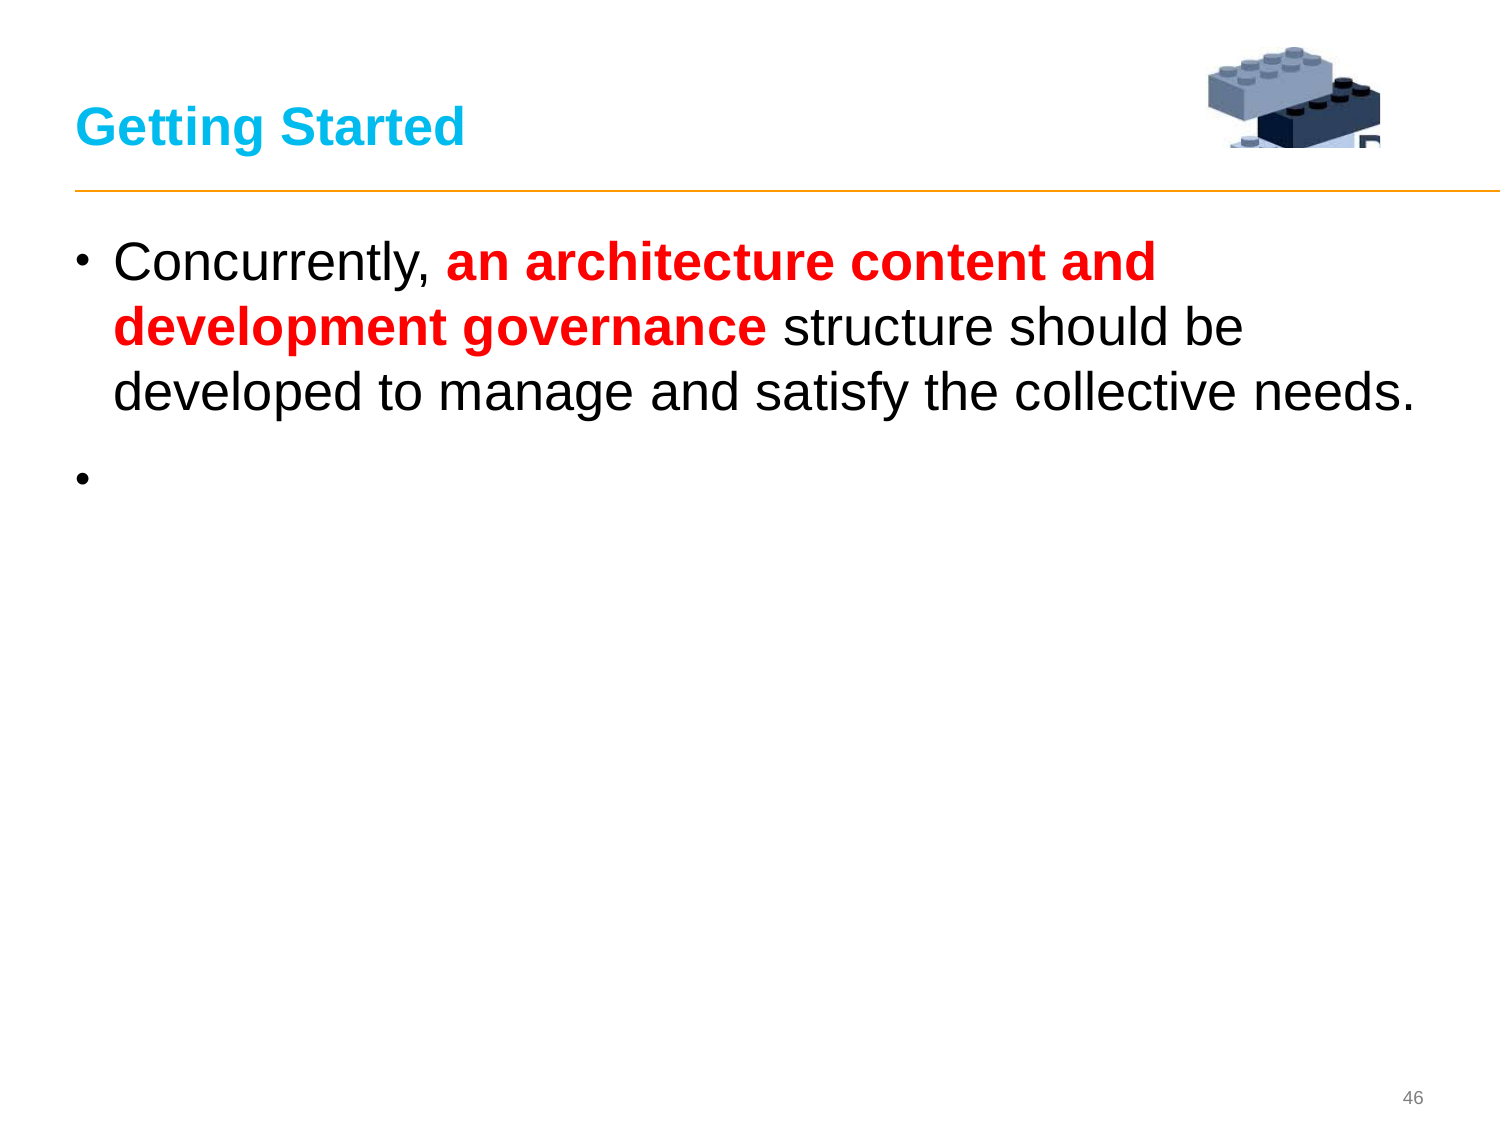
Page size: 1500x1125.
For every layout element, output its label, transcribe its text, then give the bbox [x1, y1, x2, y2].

title Getting Started [75, 27, 1422, 157]
list Concurrently, an architecture content and development governance structure should be developed to manage and satisfy the collective needs. [75, 226, 1425, 1018]
